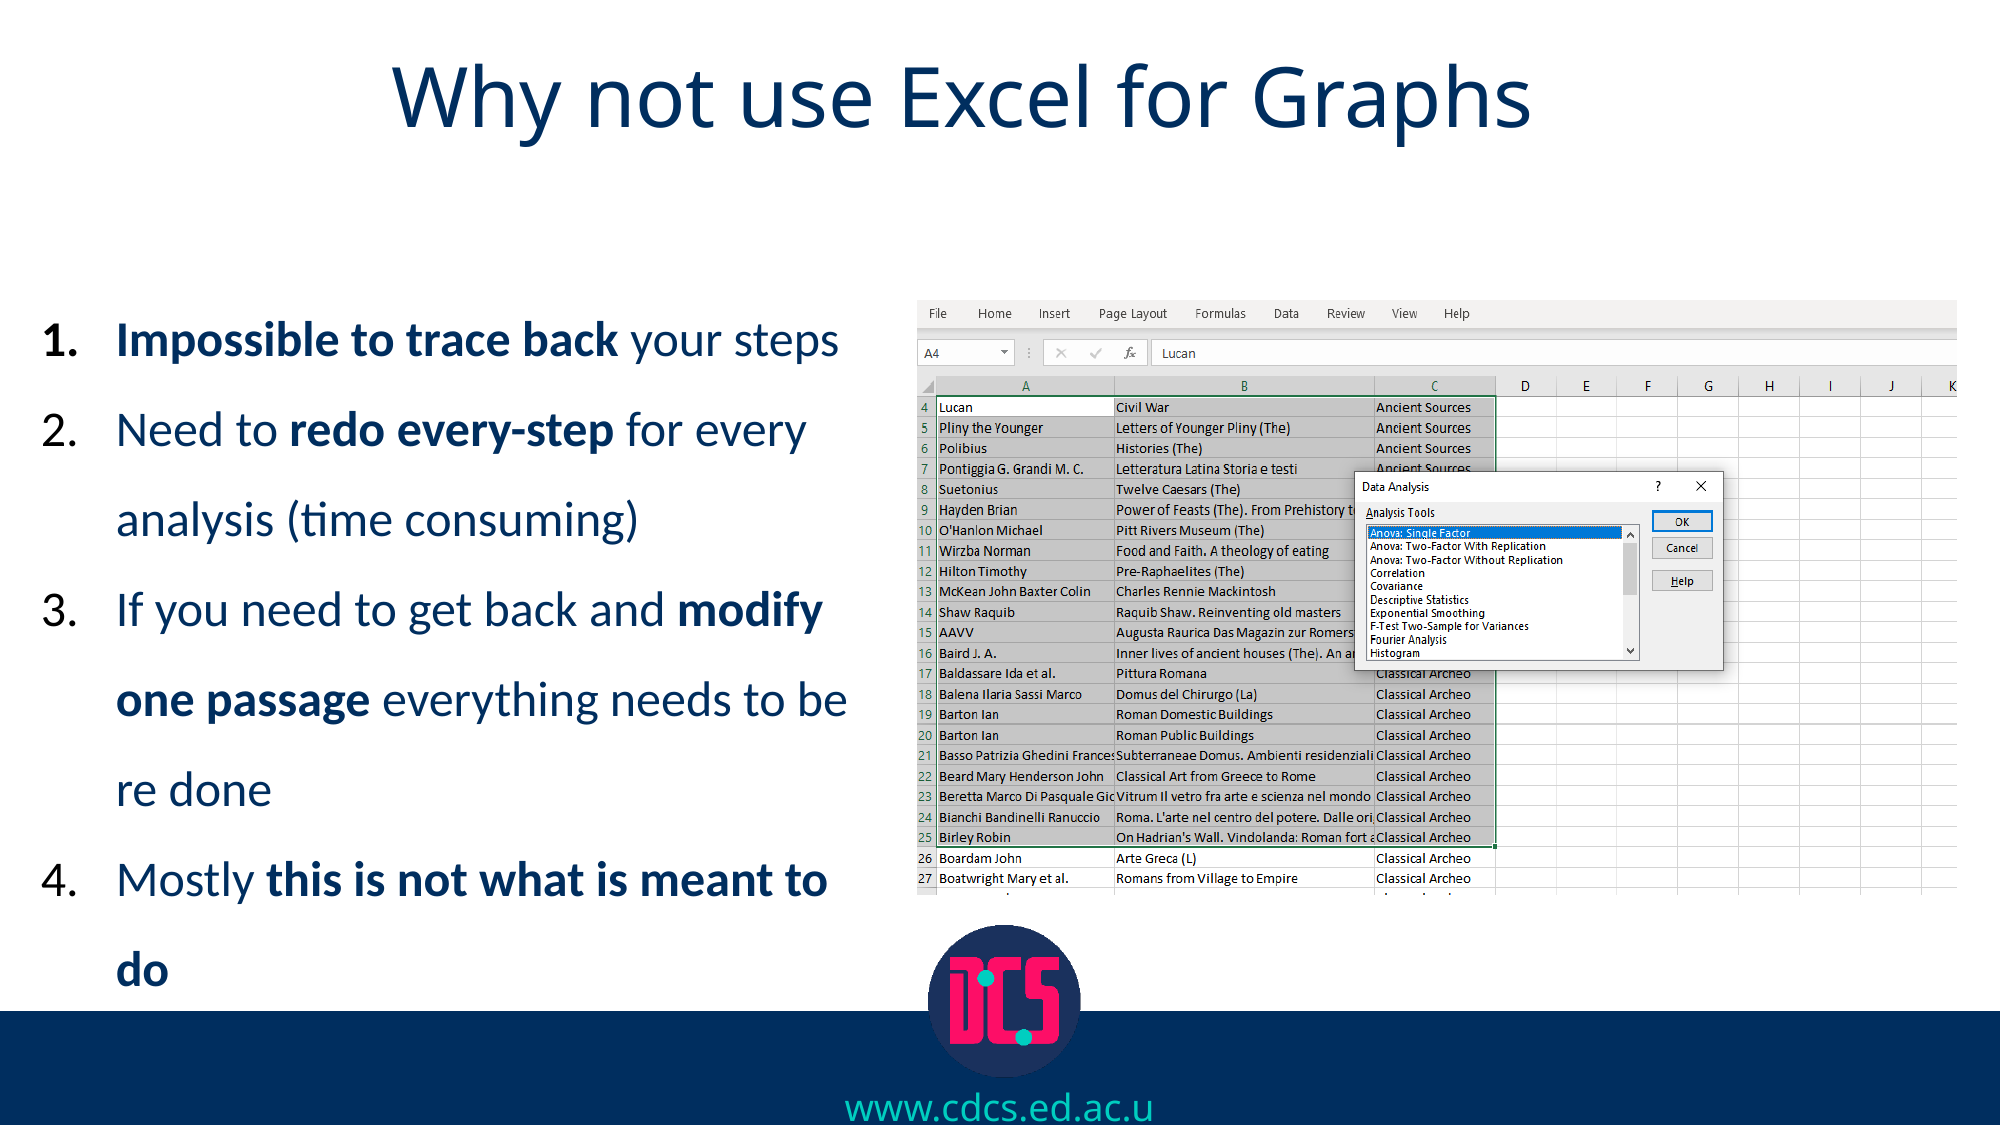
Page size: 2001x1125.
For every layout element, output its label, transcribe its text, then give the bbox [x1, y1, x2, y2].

text_box [0, 1010, 914, 1125]
text_box Impossible to trace back your steps Need to redo every-step for every analysis (time consuming) If you need to get back and modify one passage everything needs to be re done Mostly this is not what is meant to do [25, 268, 901, 1010]
picture [917, 300, 1957, 895]
text_box www.cdcs.ed.ac.uk [829, 1076, 1171, 1125]
picture [914, 911, 1094, 1091]
text_box [1094, 1010, 2000, 1125]
text_box Why not use Excel for Graphs [337, 37, 1589, 153]
